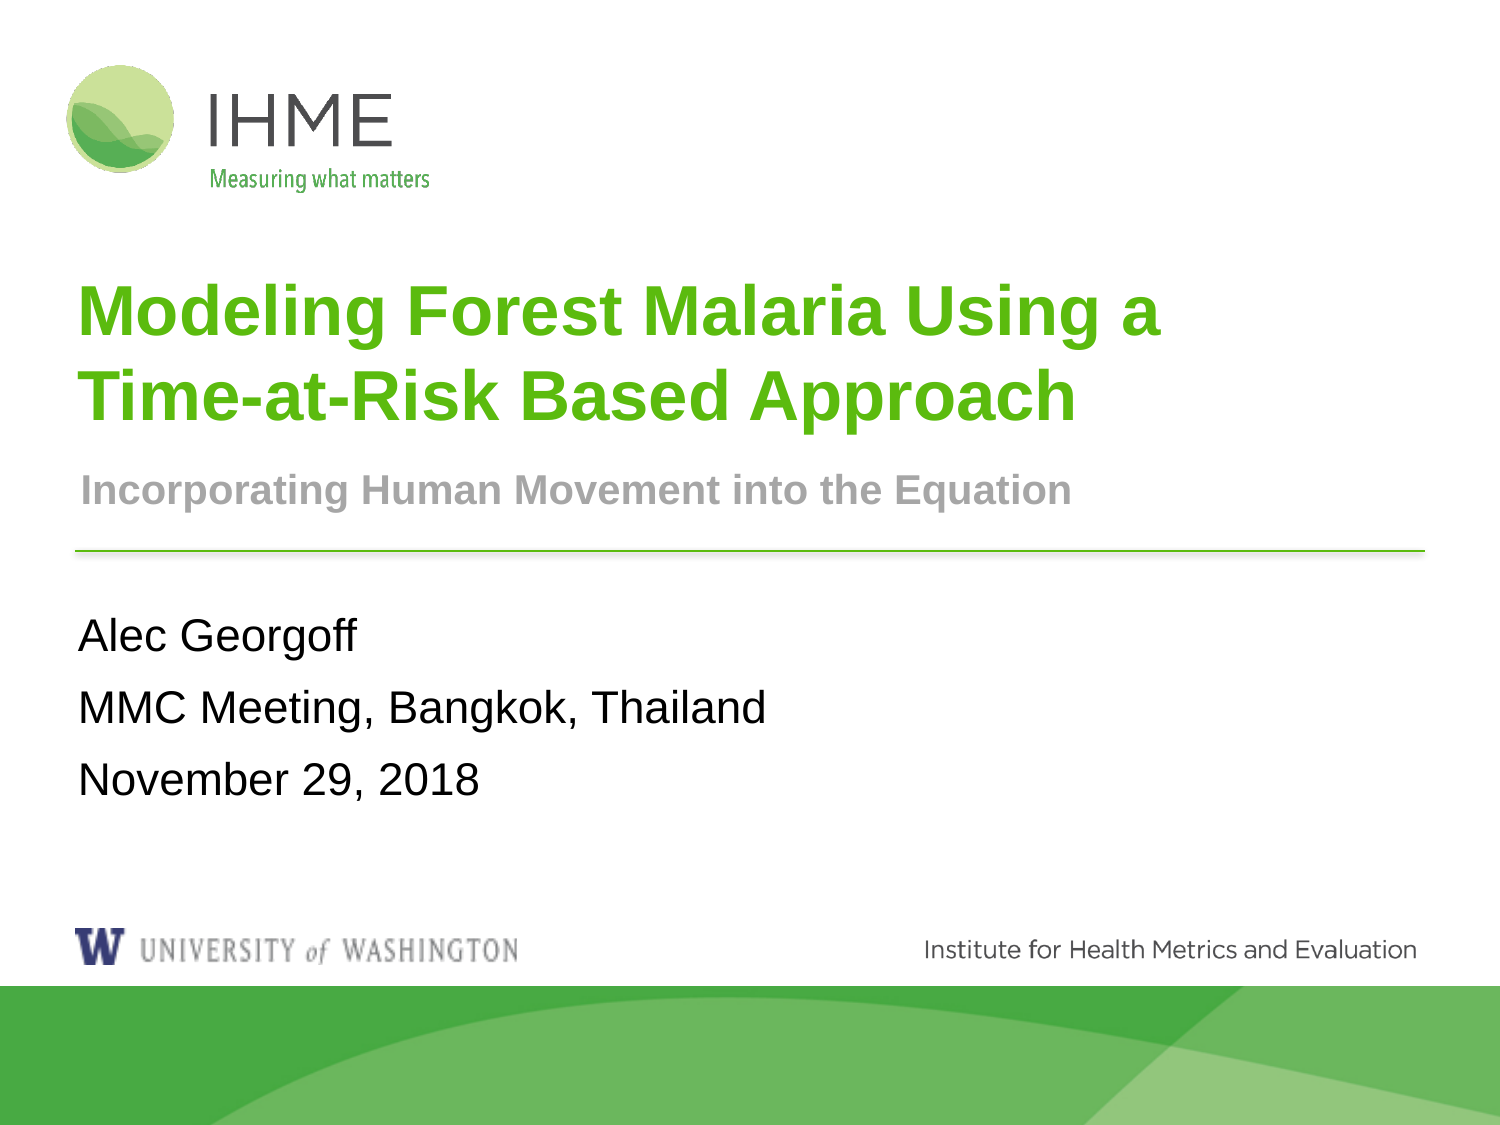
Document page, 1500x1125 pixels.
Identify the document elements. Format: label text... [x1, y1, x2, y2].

text_box Incorporating Human Movement into the Equation [65, 455, 1341, 521]
picture [917, 932, 1422, 964]
picture [0, 986, 1500, 1125]
picture [51, 27, 454, 229]
list Alec Georgoff MMC Meeting, Bangkok, Thailand November 29, 2018 [62, 598, 1341, 670]
title Modeling Forest Malaria Using a Time-at-Risk Based Approach [62, 255, 1338, 443]
